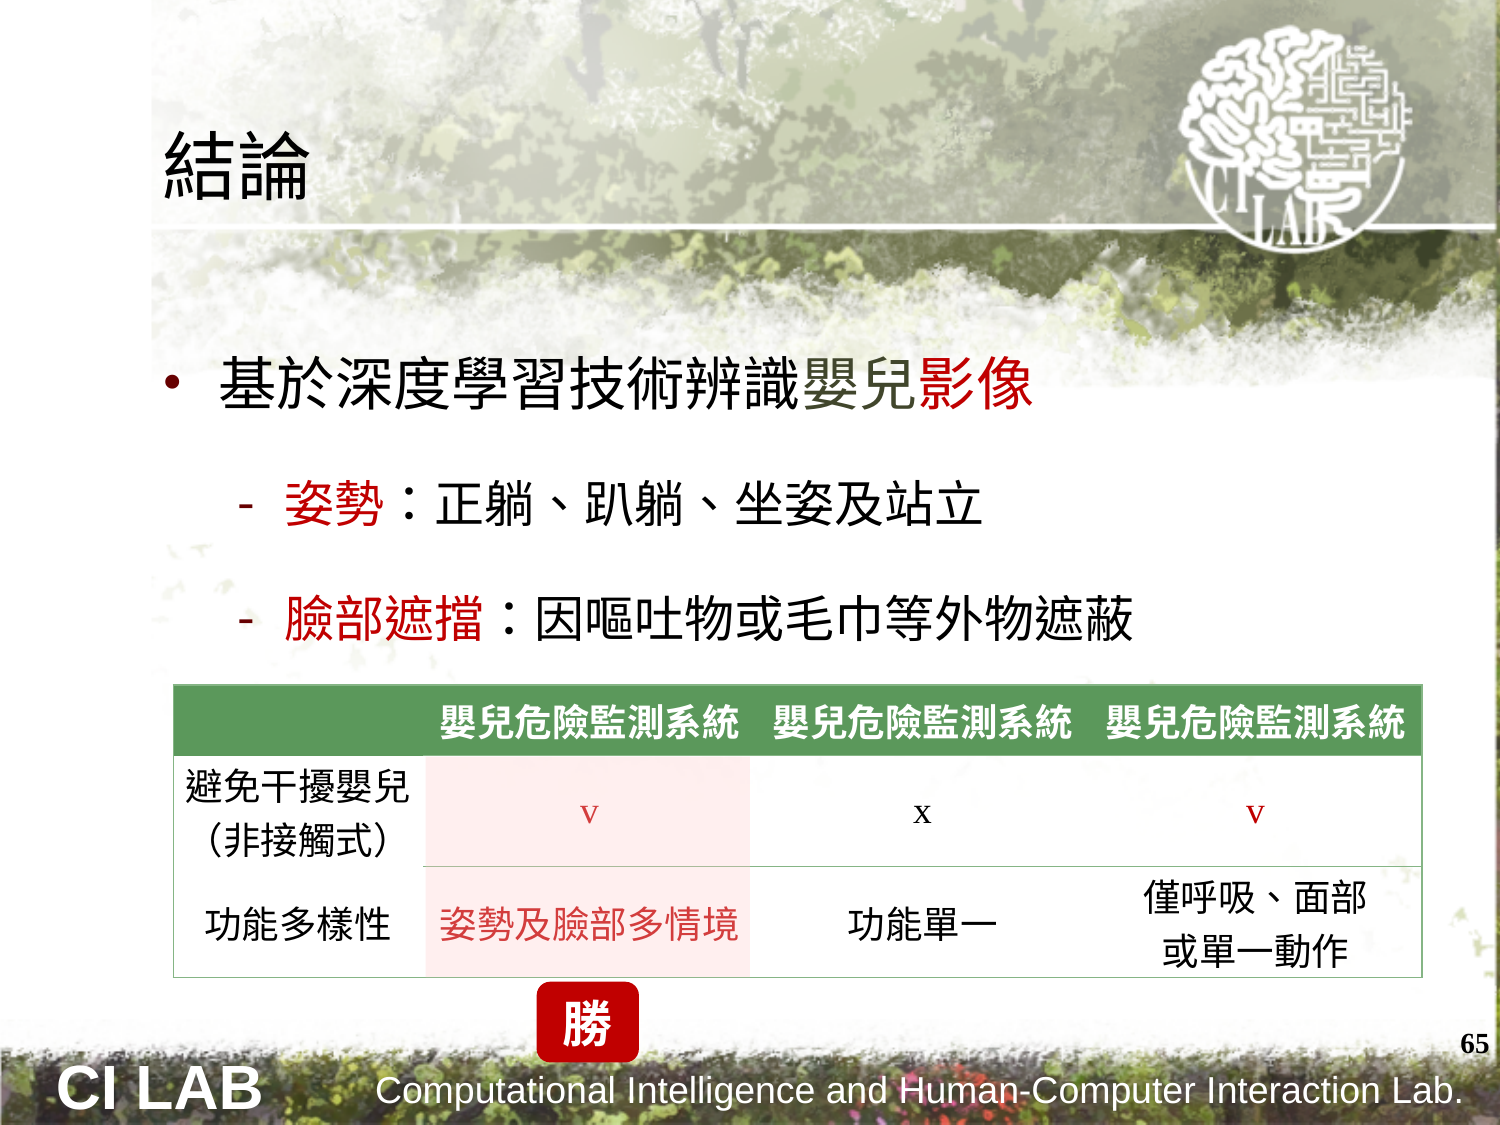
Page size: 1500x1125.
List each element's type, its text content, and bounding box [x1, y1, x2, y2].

table_cell v [752, 756, 756, 866]
table_header [174, 686, 423, 756]
table_cell 功能單一 [756, 867, 1089, 977]
table_cell 避免干擾嬰兒 （非接觸式） [174, 756, 423, 867]
table_header 嬰兒危險監測系統 [423, 686, 756, 755]
text_box 勝 [534, 979, 642, 1065]
table_cell 僅呼吸、面部 或單一動作 [1089, 867, 1421, 977]
table_cell x [756, 756, 1089, 866]
table_cell 功能多樣性 [174, 867, 423, 977]
table_cell v [1089, 756, 1421, 866]
text_box 基於深度學習技術辨識嬰兒影像 姿勢：正躺、趴躺、坐姿及站立 臉部遮擋：因嘔吐物或毛巾等外物遮蔽 [147, 304, 1410, 961]
text_box [424, 755, 752, 979]
slide_number 65 [1426, 985, 1500, 1067]
table_cell 姿勢及臉部多情境 [752, 867, 756, 977]
title 結論 [147, 31, 1448, 219]
table_header 嬰兒危險監測系統 [1089, 686, 1421, 755]
table_header 嬰兒危險監測系統 [756, 686, 1089, 755]
picture [0, 0, 1500, 1125]
